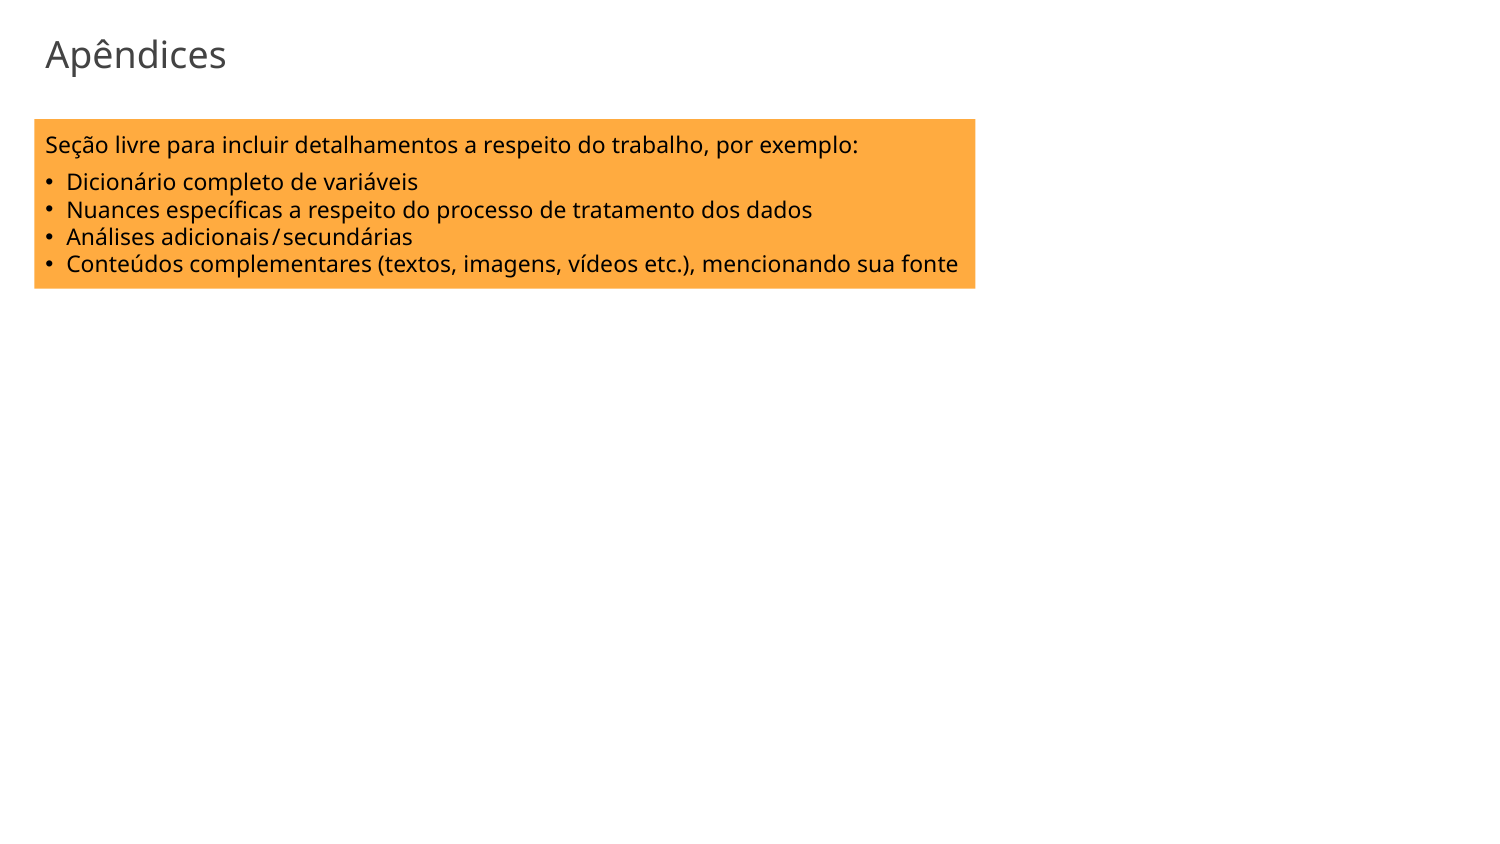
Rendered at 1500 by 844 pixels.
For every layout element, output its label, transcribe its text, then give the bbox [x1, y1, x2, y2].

text_box Apêndices [34, 10, 850, 98]
text_box Seção livre para incluir detalhamentos a respeito do trabalho, por exemplo: Dicionário completo de variáveis Nuances específicas a respeito do processo de tratamento dos dados Análises adicionais / secundárias Conteúdos complementares (textos, imagens, vídeos etc.), mencionando sua fonte [34, 119, 976, 289]
